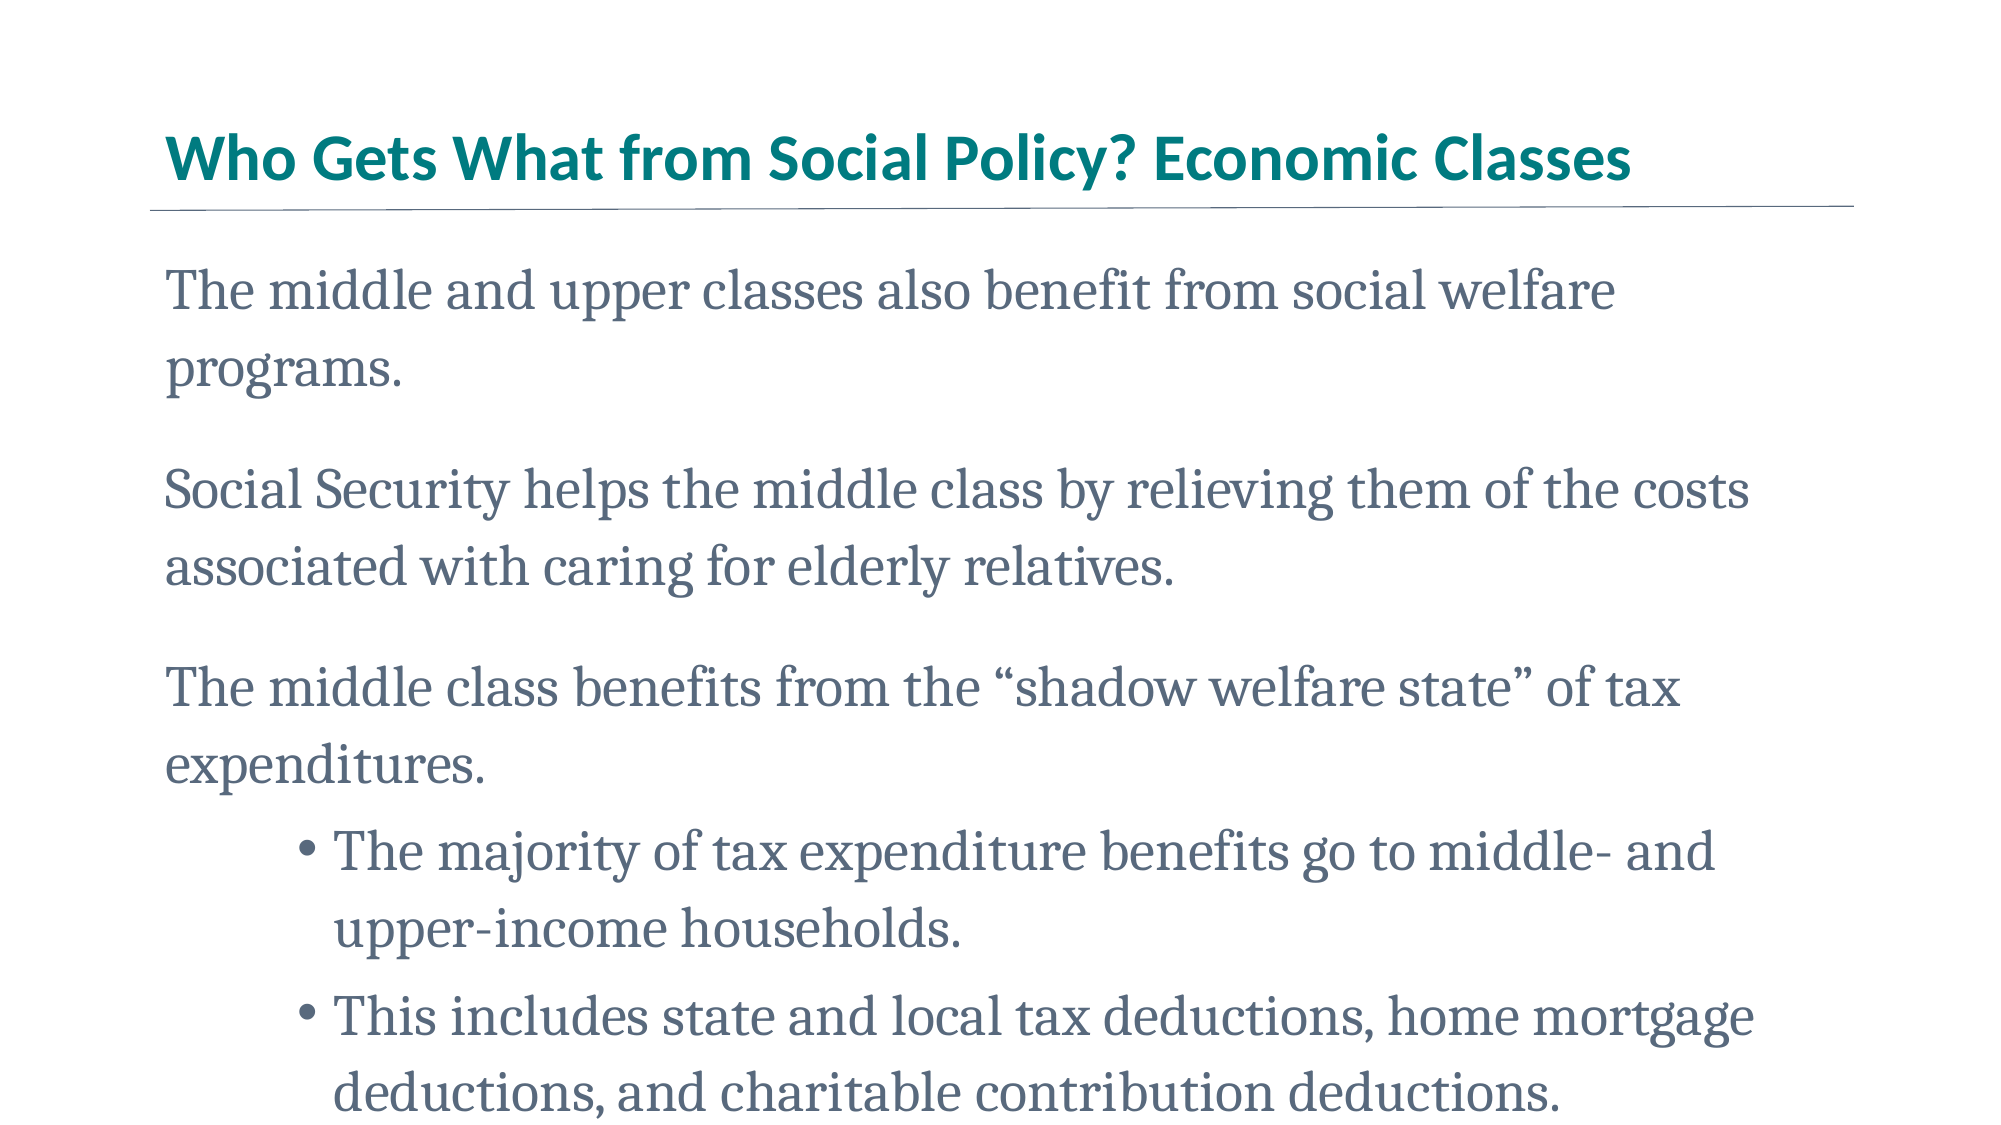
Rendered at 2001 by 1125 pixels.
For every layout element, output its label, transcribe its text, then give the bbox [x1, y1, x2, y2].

list The middle and upper classes also benefit from social welfare programs. Social Security helps the middle class by relieving them of the costs associated with caring for elderly relatives. The middle class benefits from the “shadow welfare state” of tax expenditures. The majority of tax expenditure benefits go to middle- and upper-income households. This includes state and local tax deductions, home mortgage deductions, and charitable contribution deductions. [150, 236, 1854, 1125]
title Who Gets What from Social Policy? Economic Classes [150, 107, 1854, 211]
